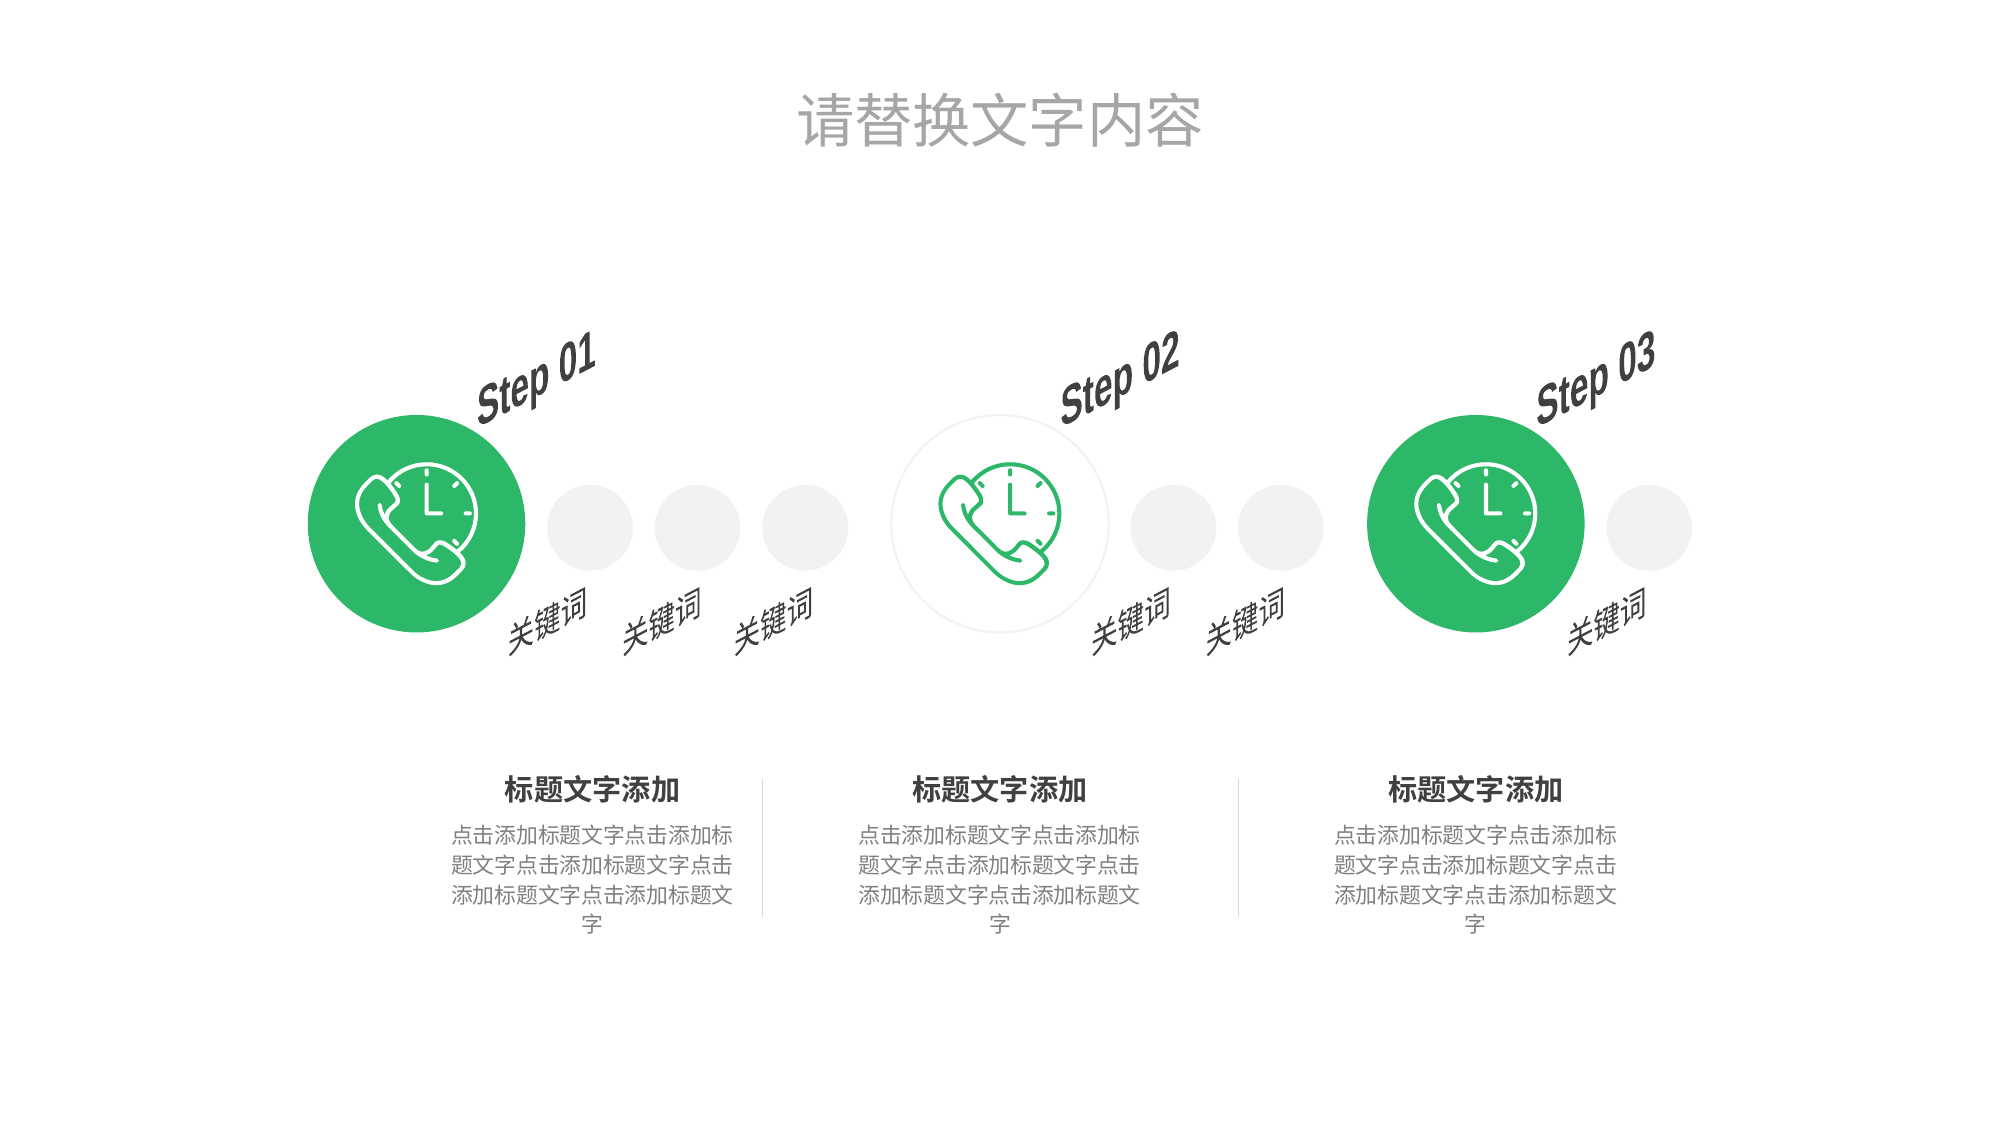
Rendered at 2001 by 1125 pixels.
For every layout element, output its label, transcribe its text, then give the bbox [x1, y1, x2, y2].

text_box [436, 763, 750, 945]
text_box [843, 763, 1157, 945]
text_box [1319, 763, 1633, 945]
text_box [307, 327, 1693, 917]
text_box 请替换文字内容 [781, 62, 1219, 162]
